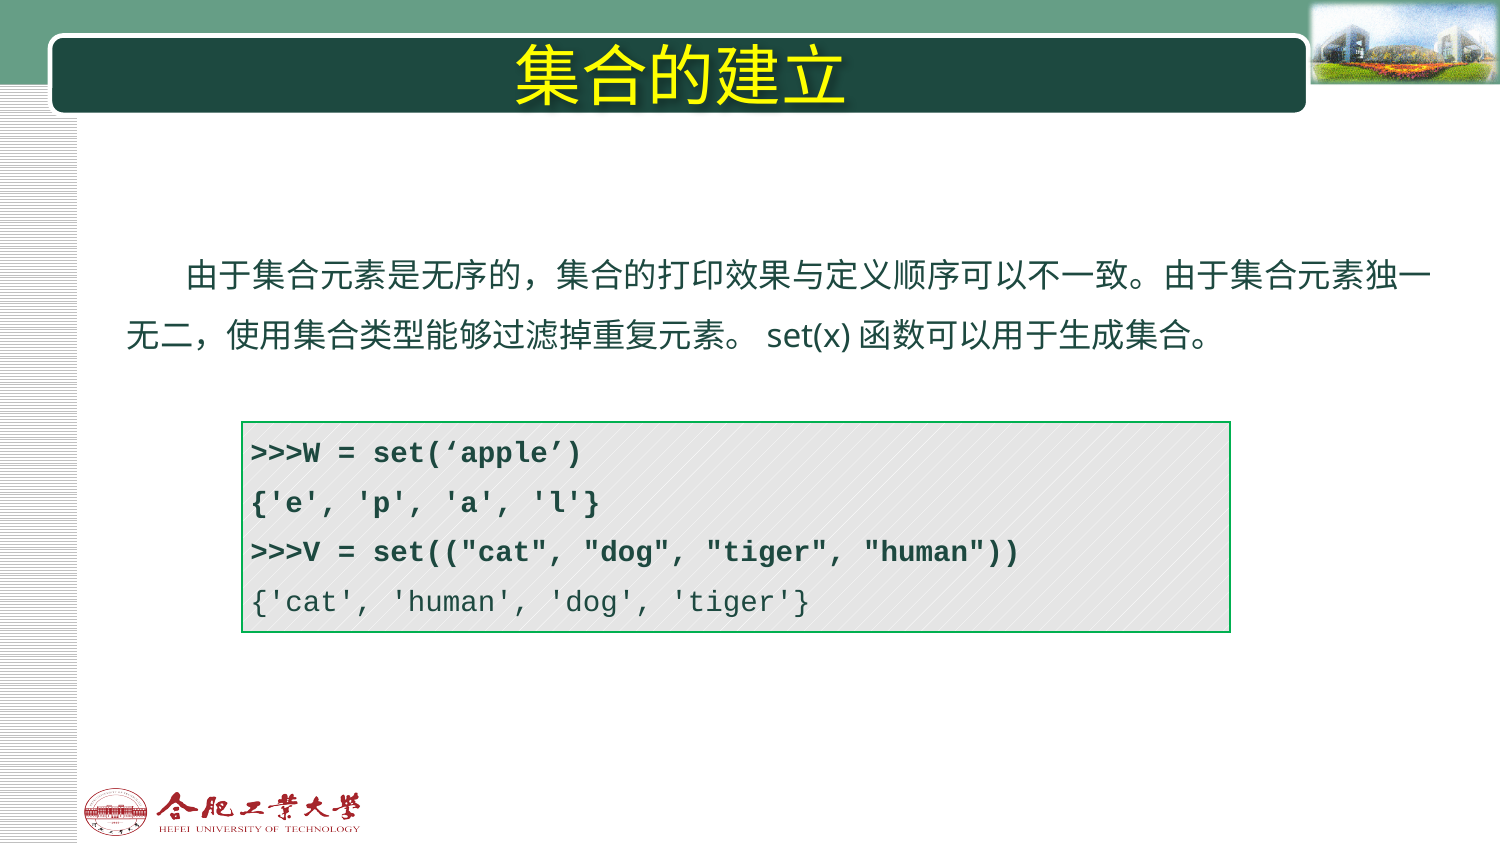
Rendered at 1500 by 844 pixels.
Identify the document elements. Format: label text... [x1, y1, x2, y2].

text_box 由于集合元素是无序的，集合的打印效果与定义顺序可以不一致。由于集合元素独一无二，使用集合类型能够过滤掉重复元素。set(x)函数可以用于生成集合。 [112, 227, 1447, 362]
title 集合的建立 [75, 39, 1288, 109]
picture [78, 785, 372, 841]
picture [1313, 6, 1495, 79]
table_header >>>W = set(‘apple’) {'e', 'p', 'a', 'l'} >>>V = set(("cat", "dog", "tiger", "human")) {'cat', 'human', 'dog', 'tiger'} [243, 423, 1229, 631]
